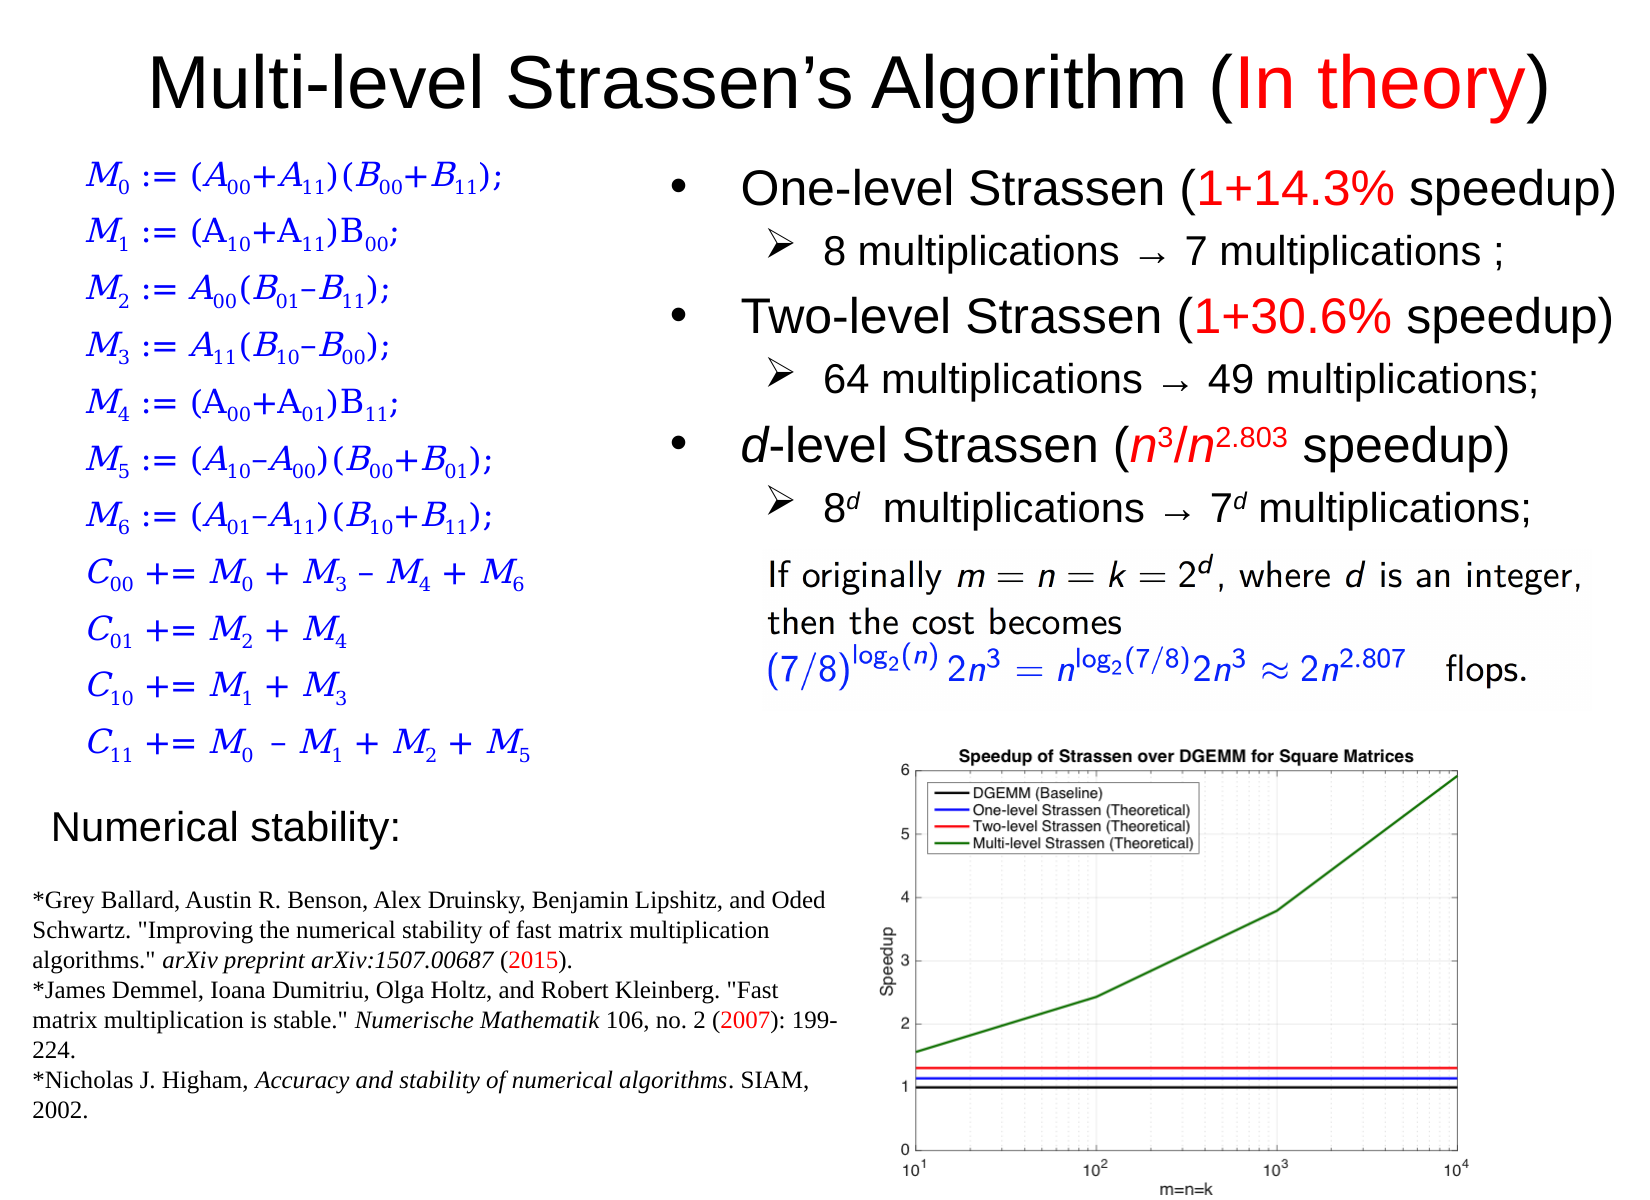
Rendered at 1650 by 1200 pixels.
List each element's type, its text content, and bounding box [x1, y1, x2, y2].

picture [762, 548, 1592, 711]
text_box *Grey Ballard, Austin R. Benson, Alex Druinsky, Benjamin Lipshitz, and Oded Schwartz. "Improving the numerical stability of fast matrix multiplication algorithms." arXiv preprint arXiv:1507.00687 (2015). *James Demmel, Ioana Dumitriu, Olga Holtz, and Robert Kleinberg. "Fast matrix multiplication is stable." Numerische Mathematik 106, no. 2 (2007): 199-224. *Nicholas J. Higham, Accuracy and stability of numerical algorithms. SIAM, 2002. [17, 876, 819, 1161]
picture [825, 735, 1524, 1200]
list One-level Strassen (1+14.3% speedup) 8 multiplications → 7 multiplications ; Two-level Strassen (1+30.6% speedup) 64 multiplications → 49 multiplications; d-level Strassen (n3/n2.803 speedup) 8d multiplications → 7d multiplications; [651, 145, 1650, 568]
text_box Multi-level Strassen’s Algorithm (In theory) [106, 0, 1592, 179]
text_box M0 := (A00+A11)(B00+B11); M1 := (A10+A11)B00; M2 := A00(B01–B11); M3 := A11(B10–B00); M4 := (A00+A01)B11; M5 := (A10–A00)(B00+B01); M6 := (A01–A11)(B10+B11); C00 += M0 + M3 – M4 + M6 C01 += M2 + M4 C10 += M1 + M3 C11 += M0 – M1 + M2 + M5 [69, 134, 575, 1037]
text_box Numerical stability: [36, 792, 69, 858]
